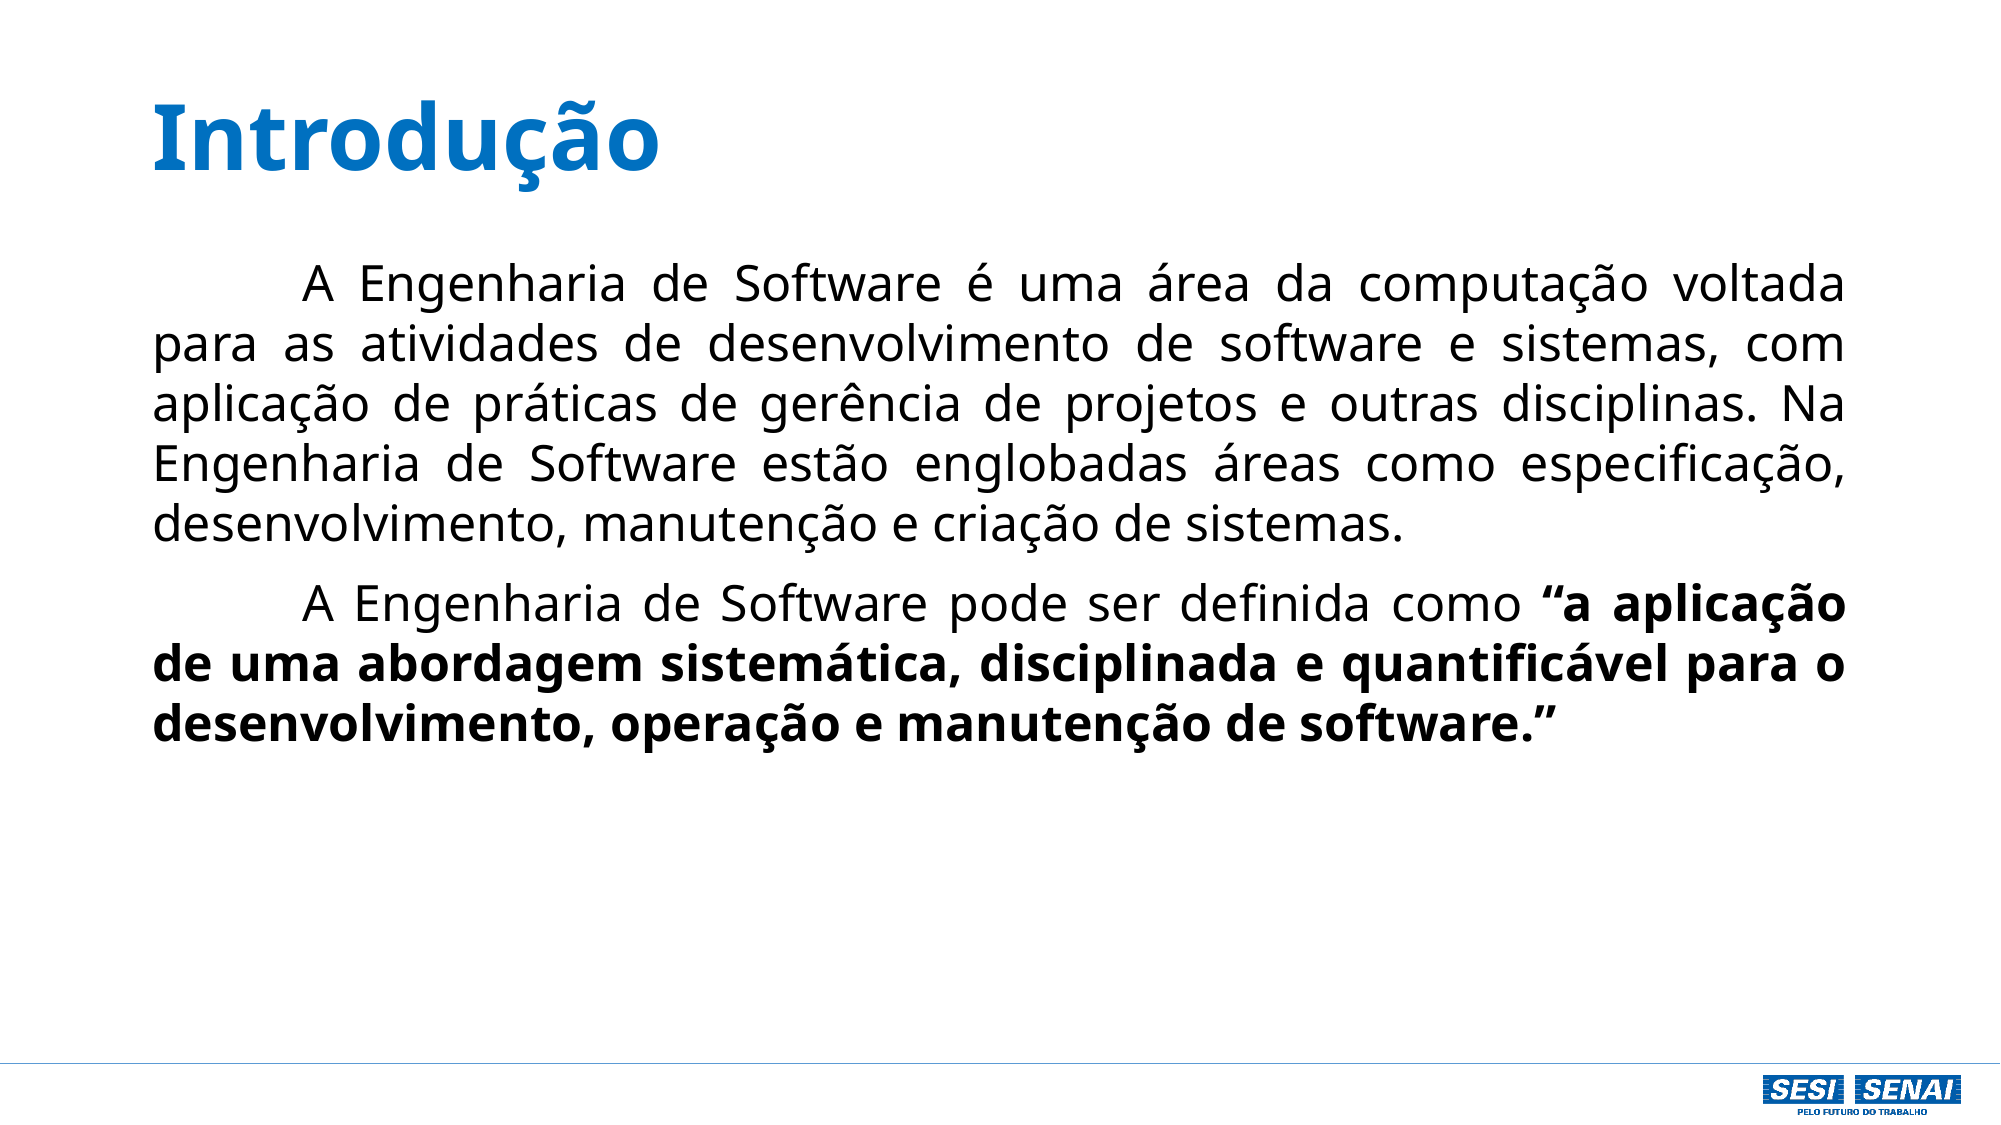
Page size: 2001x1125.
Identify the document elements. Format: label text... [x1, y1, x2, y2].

list A Engenharia de Software é uma área da computação voltada para as atividades de desenvolvimento de software e sistemas, com aplicação de práticas de gerência de projetos e outras disciplinas. Na Engenharia de Software estão englobadas áreas como especificação, desenvolvimento, manutenção e criação de sistemas. A Engenharia de Software pode ser definida como “a aplicação de uma abordagem sistemática, disciplinada e quantificável para o desenvolvimento, operação e manutenção de software.” [137, 243, 1863, 1041]
picture [1763, 1075, 1961, 1115]
title Introdução [137, 59, 1864, 208]
